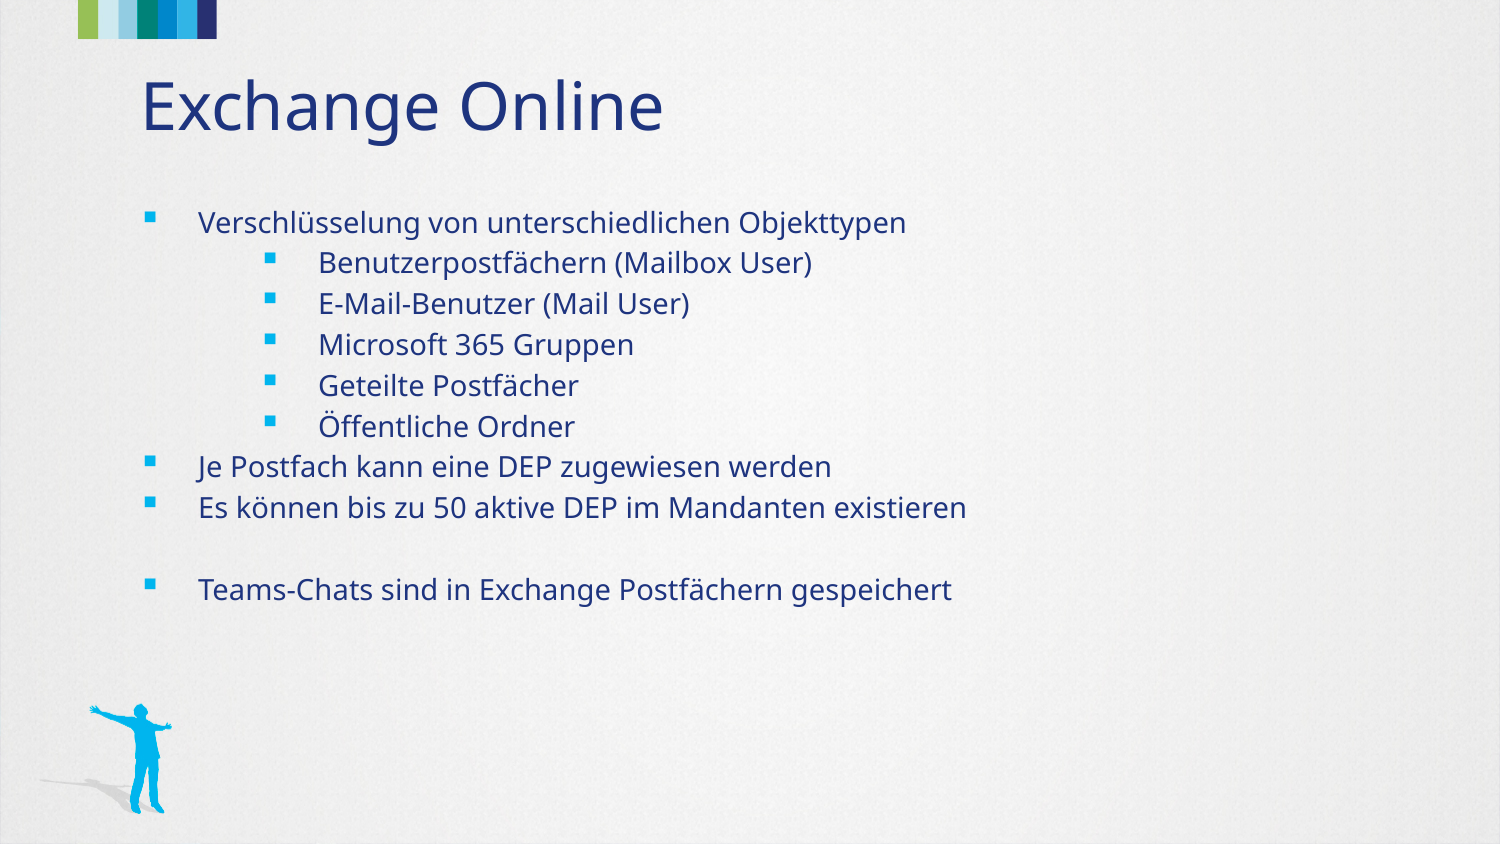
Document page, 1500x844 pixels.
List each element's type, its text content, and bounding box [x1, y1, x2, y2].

picture [0, 0, 1500, 844]
title Exchange Online [125, 33, 1450, 174]
list Verschlüsselung von unterschiedlichen Objekttypen Benutzerpostfächern (Mailbox User) E-Mail-Benutzer (Mail User) Microsoft 365 Gruppen Geteilte Postfächer Öffentliche Ordner Je Postfach kann eine DEP zugewiesen werden Es können bis zu 50 aktive DEP im Mandanten existieren Teams-Chats sind in Exchange Postfächern gespeichert [125, 196, 1450, 726]
